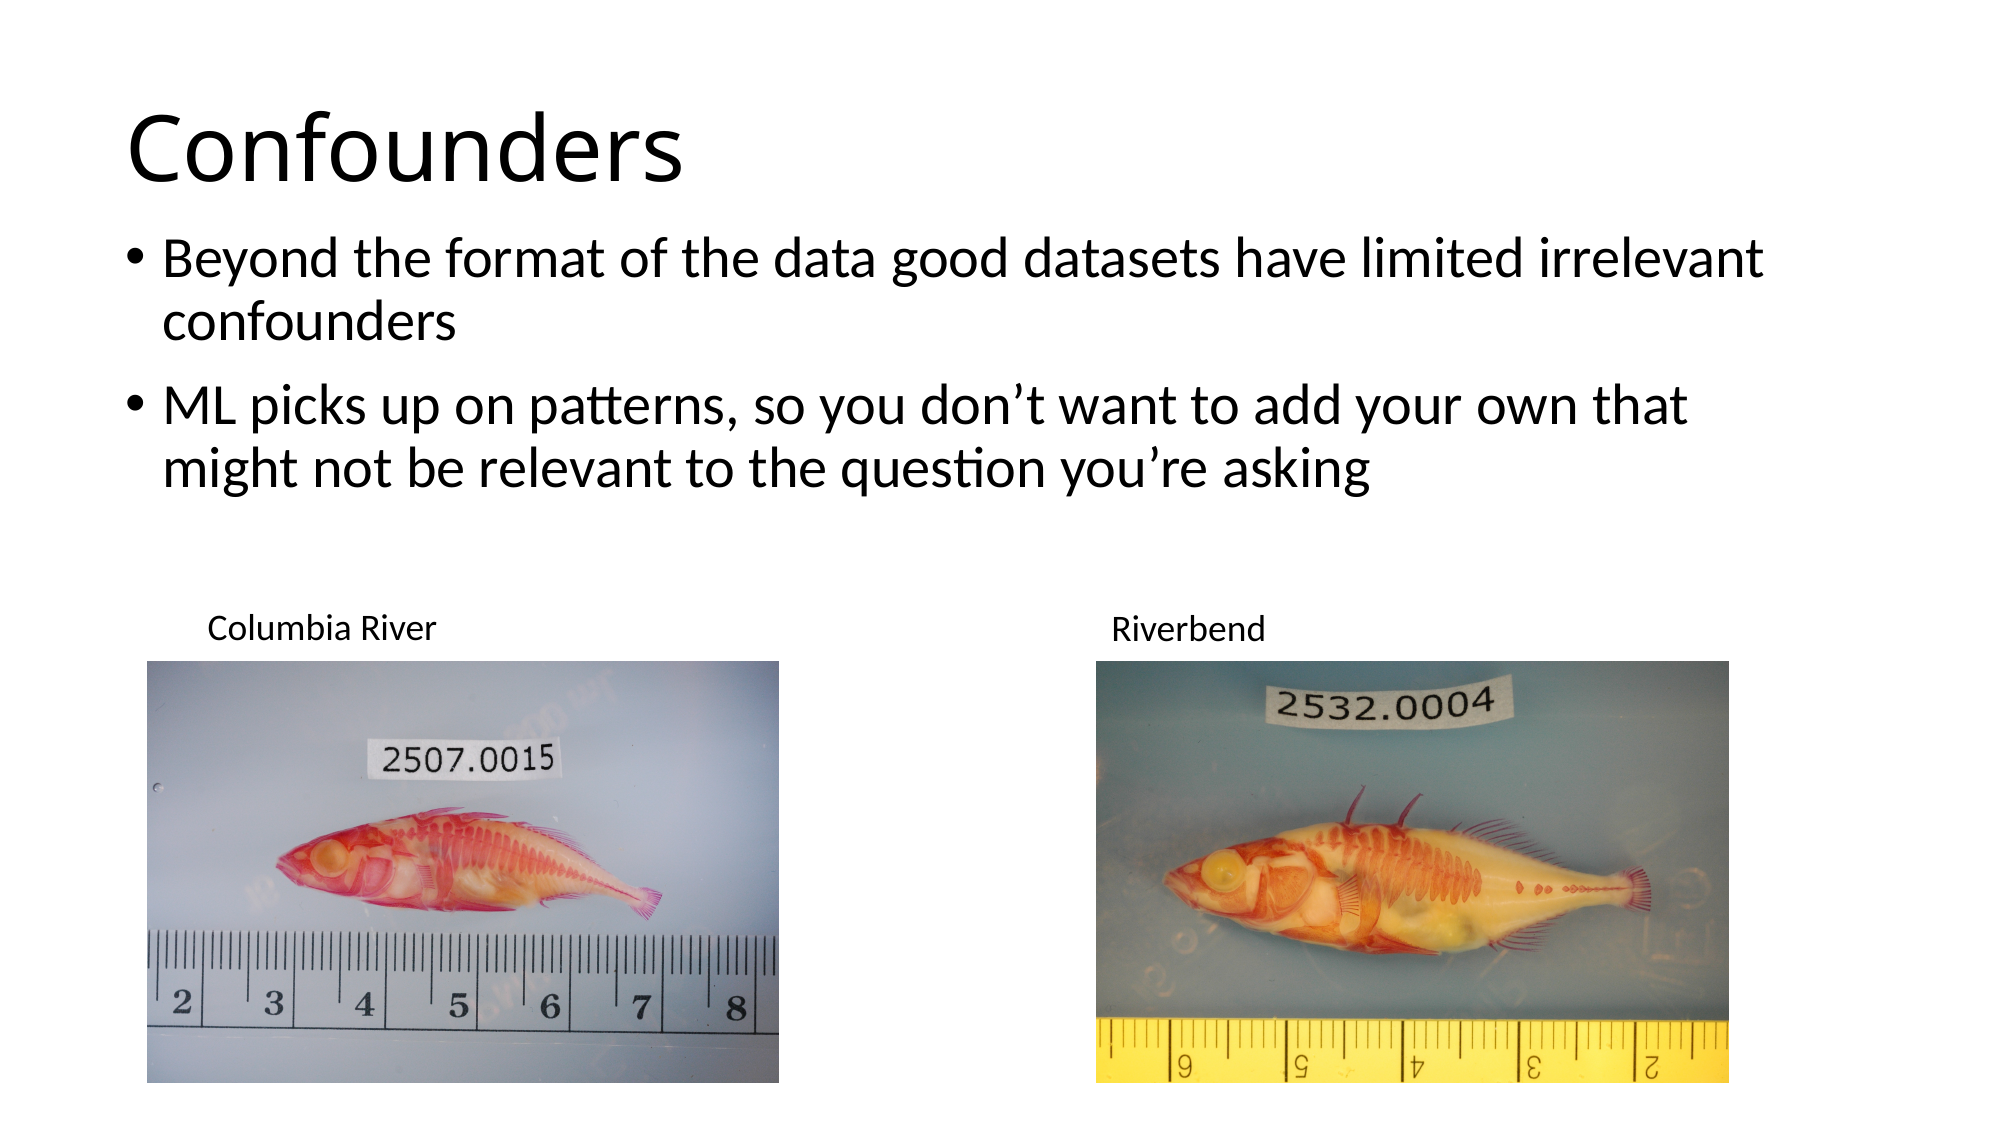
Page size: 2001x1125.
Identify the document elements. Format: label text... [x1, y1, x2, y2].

text_box Riverbend [1096, 596, 1477, 656]
title Confounders [109, 42, 1835, 220]
picture [1096, 661, 1729, 1083]
list Beyond the format of the data good datasets have limited irrelevant confounders ML picks up on patterns, so you don’t want to add your own that might not be relevant to the question you’re asking [109, 220, 1835, 530]
picture [147, 661, 779, 1083]
text_box Columbia River [192, 595, 685, 656]
